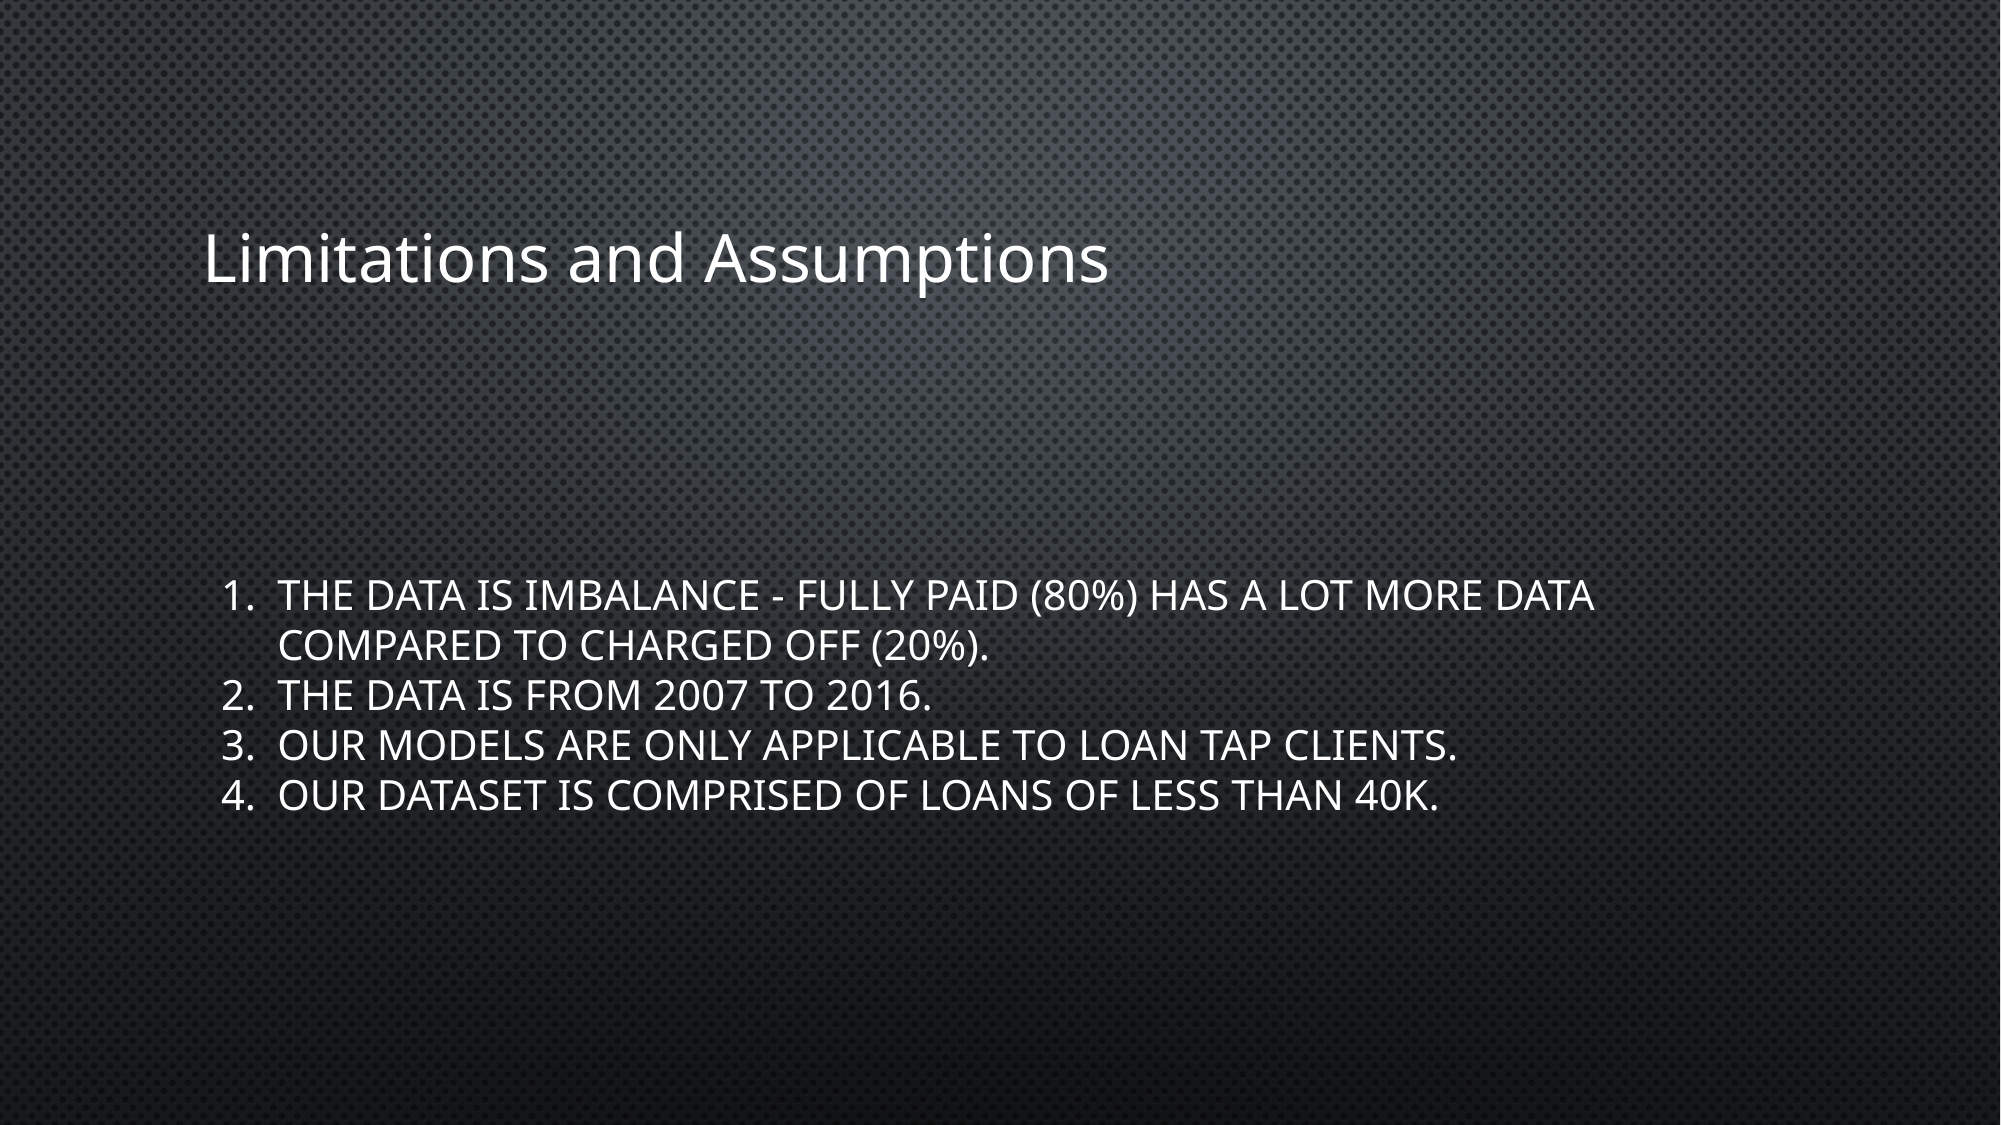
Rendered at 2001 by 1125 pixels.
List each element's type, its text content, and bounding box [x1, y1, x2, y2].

title Limitations and Assumptions [187, 99, 1813, 413]
picture [0, 0, 2001, 1125]
list the data is imbalance - Fully paid (80%) has a lot more data compared to charged off (20%). the data is from 2007 to 2016. Our models are only applicable to loan tap clients. Our dataset is comprised of loans of less than 40K. [187, 437, 1813, 950]
